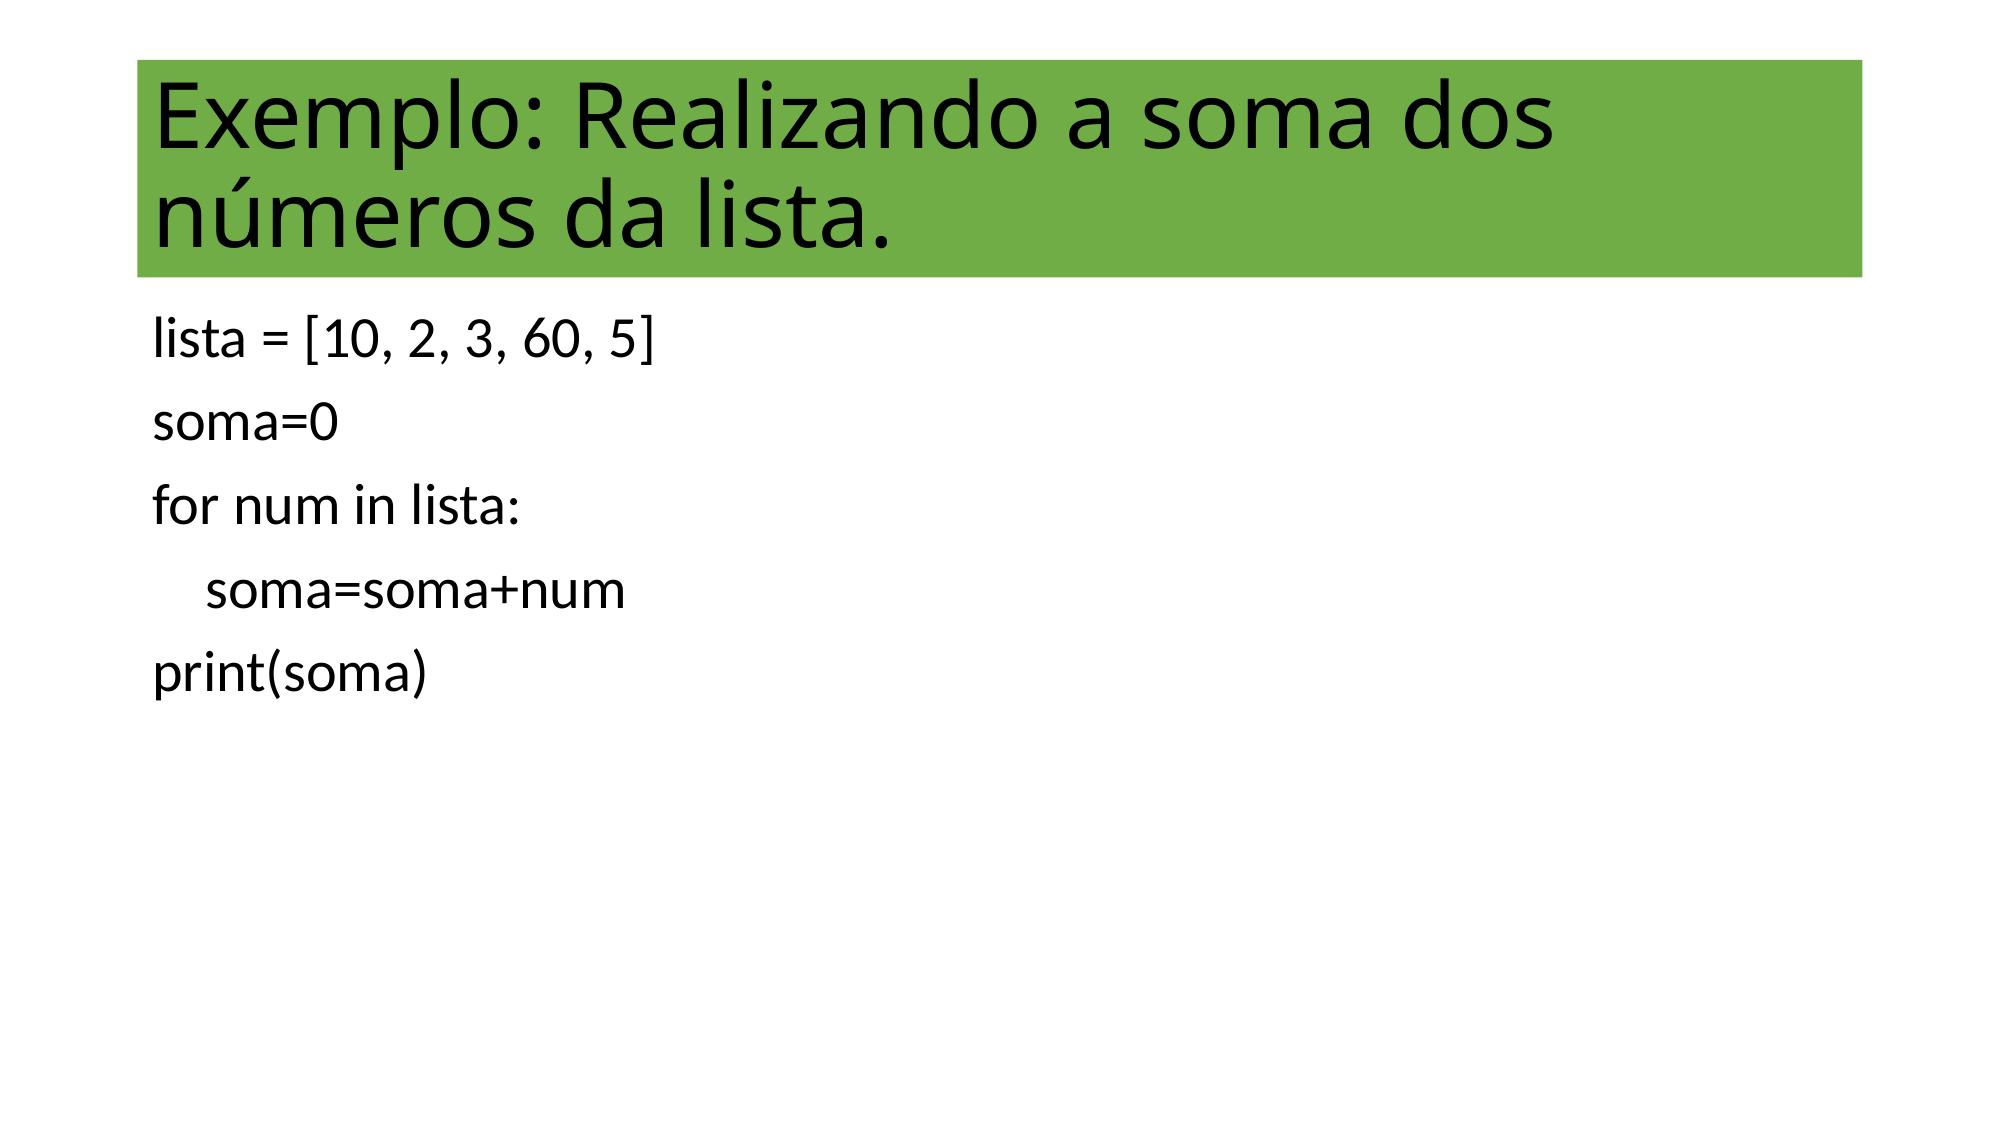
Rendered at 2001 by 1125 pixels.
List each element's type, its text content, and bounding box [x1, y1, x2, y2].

title Exemplo: Realizando a soma dos números da lista. [137, 59, 1863, 278]
list lista = [10, 2, 3, 60, 5] soma=0 for num in lista: soma=soma+num print(soma) [137, 299, 1863, 1014]
